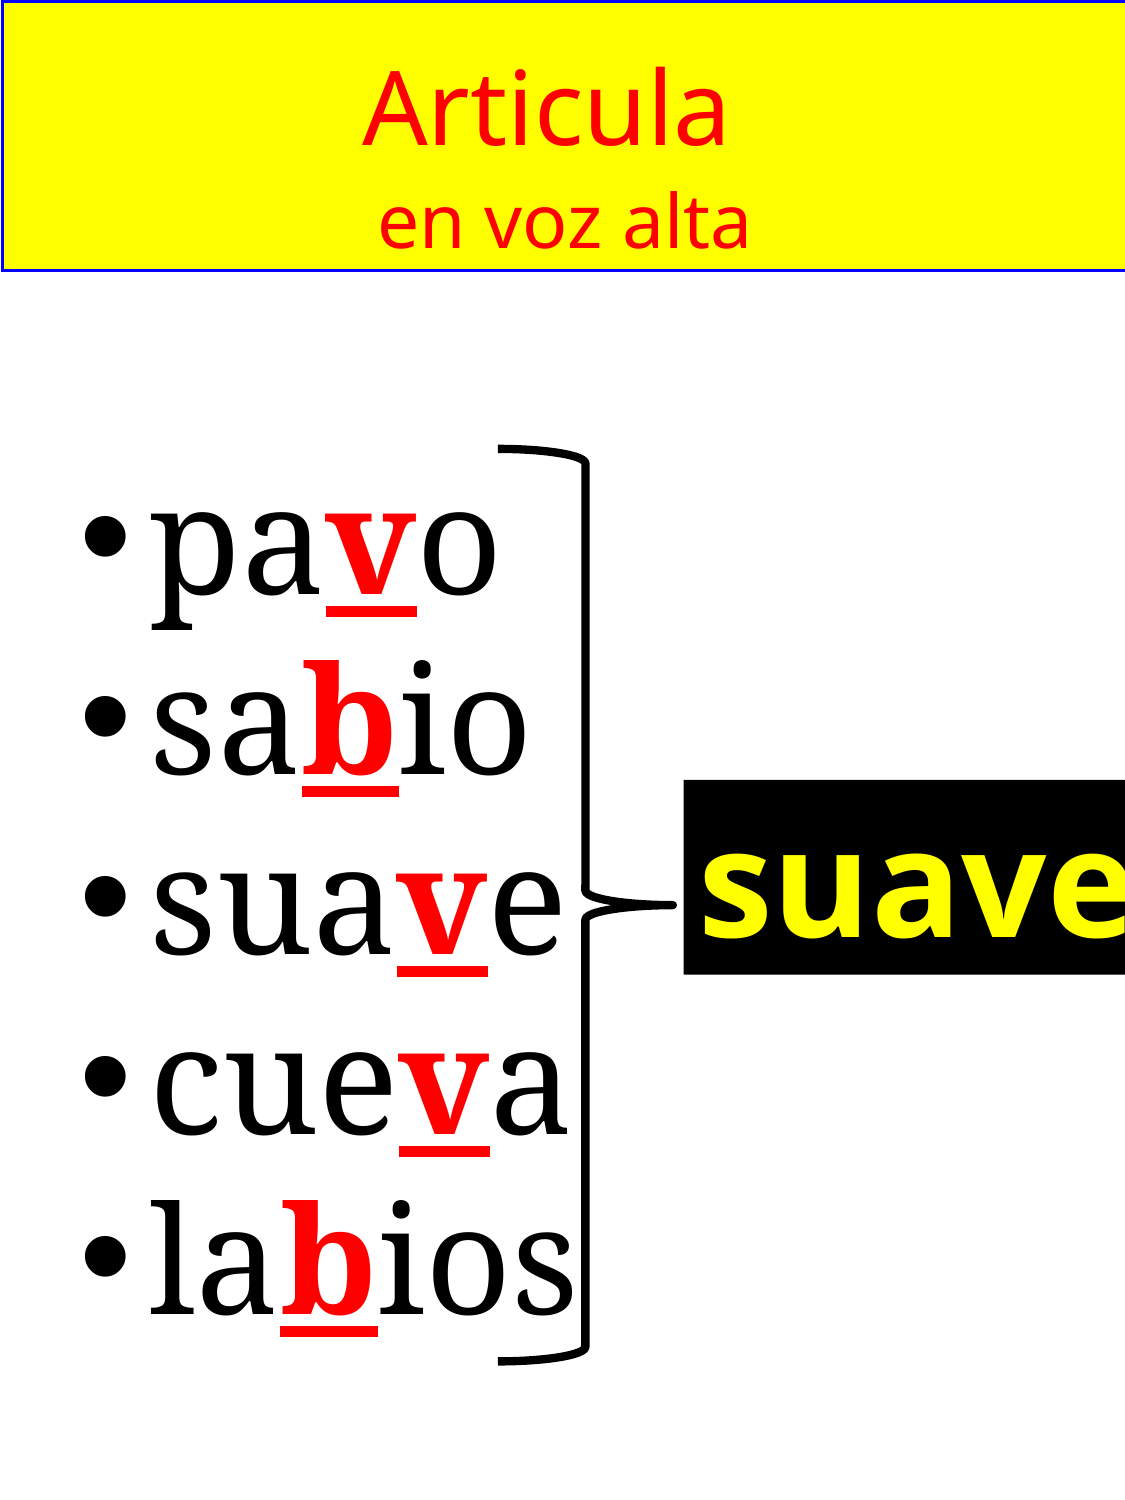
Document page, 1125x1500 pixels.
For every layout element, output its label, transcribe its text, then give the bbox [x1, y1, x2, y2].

text_box [497, 448, 673, 1362]
text_box pavo sabio suave cueva labios [64, 437, 597, 1353]
text_box Articula en voz alta [2, 0, 1125, 271]
text_box suave [683, 779, 1125, 975]
